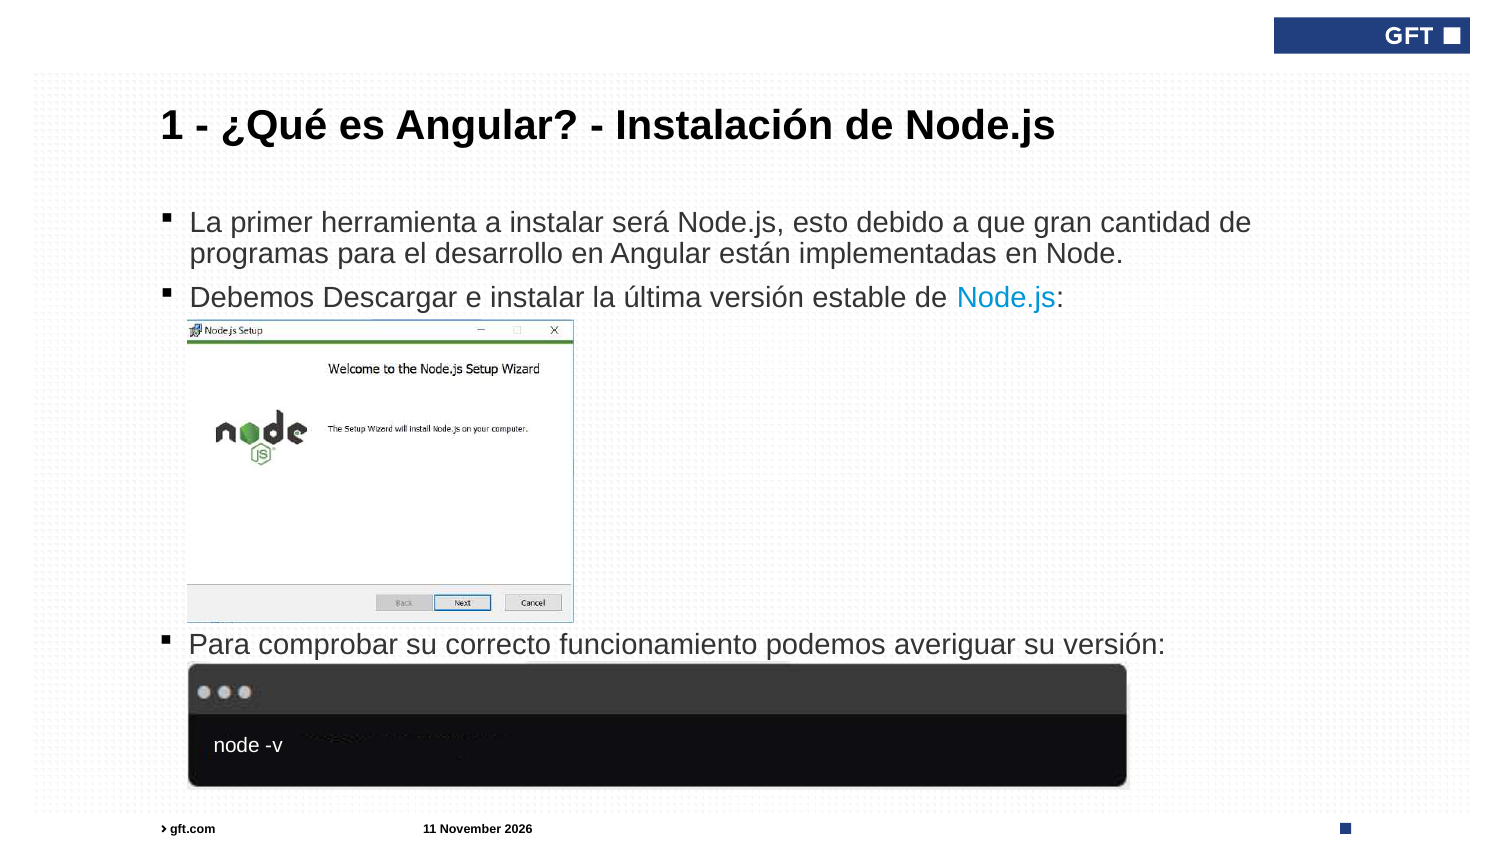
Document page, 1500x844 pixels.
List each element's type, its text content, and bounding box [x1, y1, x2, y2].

list La primer herramienta a instalar será Node.js, esto debido a que gran cantidad de programas para el desarrollo en Angular están implementadas en Node. Debemos Descargar e instalar la última versión estable de Node.js: [160, 207, 1341, 360]
title 1 - ¿Qué es Angular? - Instalación de Node.js [160, 103, 1340, 149]
text_box Para comprobar su correcto funcionamiento podemos averiguar su versión: [159, 629, 1340, 661]
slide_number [422, 820, 544, 837]
picture [31, 72, 1470, 814]
